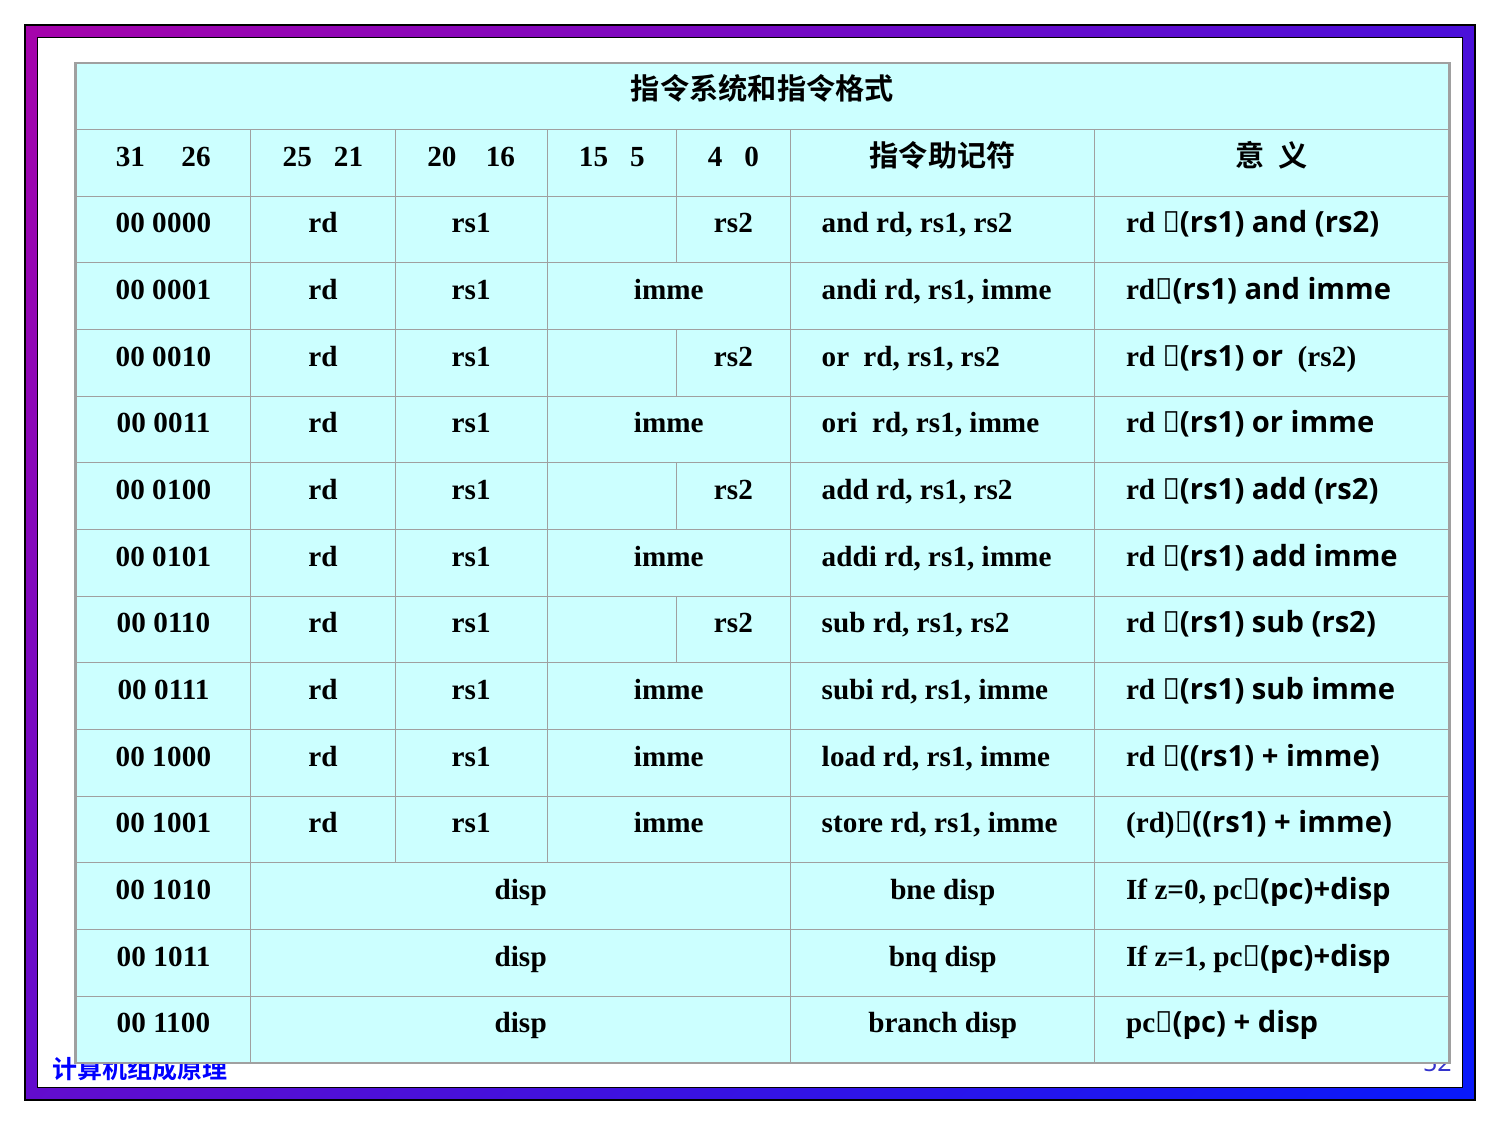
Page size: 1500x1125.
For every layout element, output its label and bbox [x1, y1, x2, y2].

text_box [74, 62, 1451, 1064]
